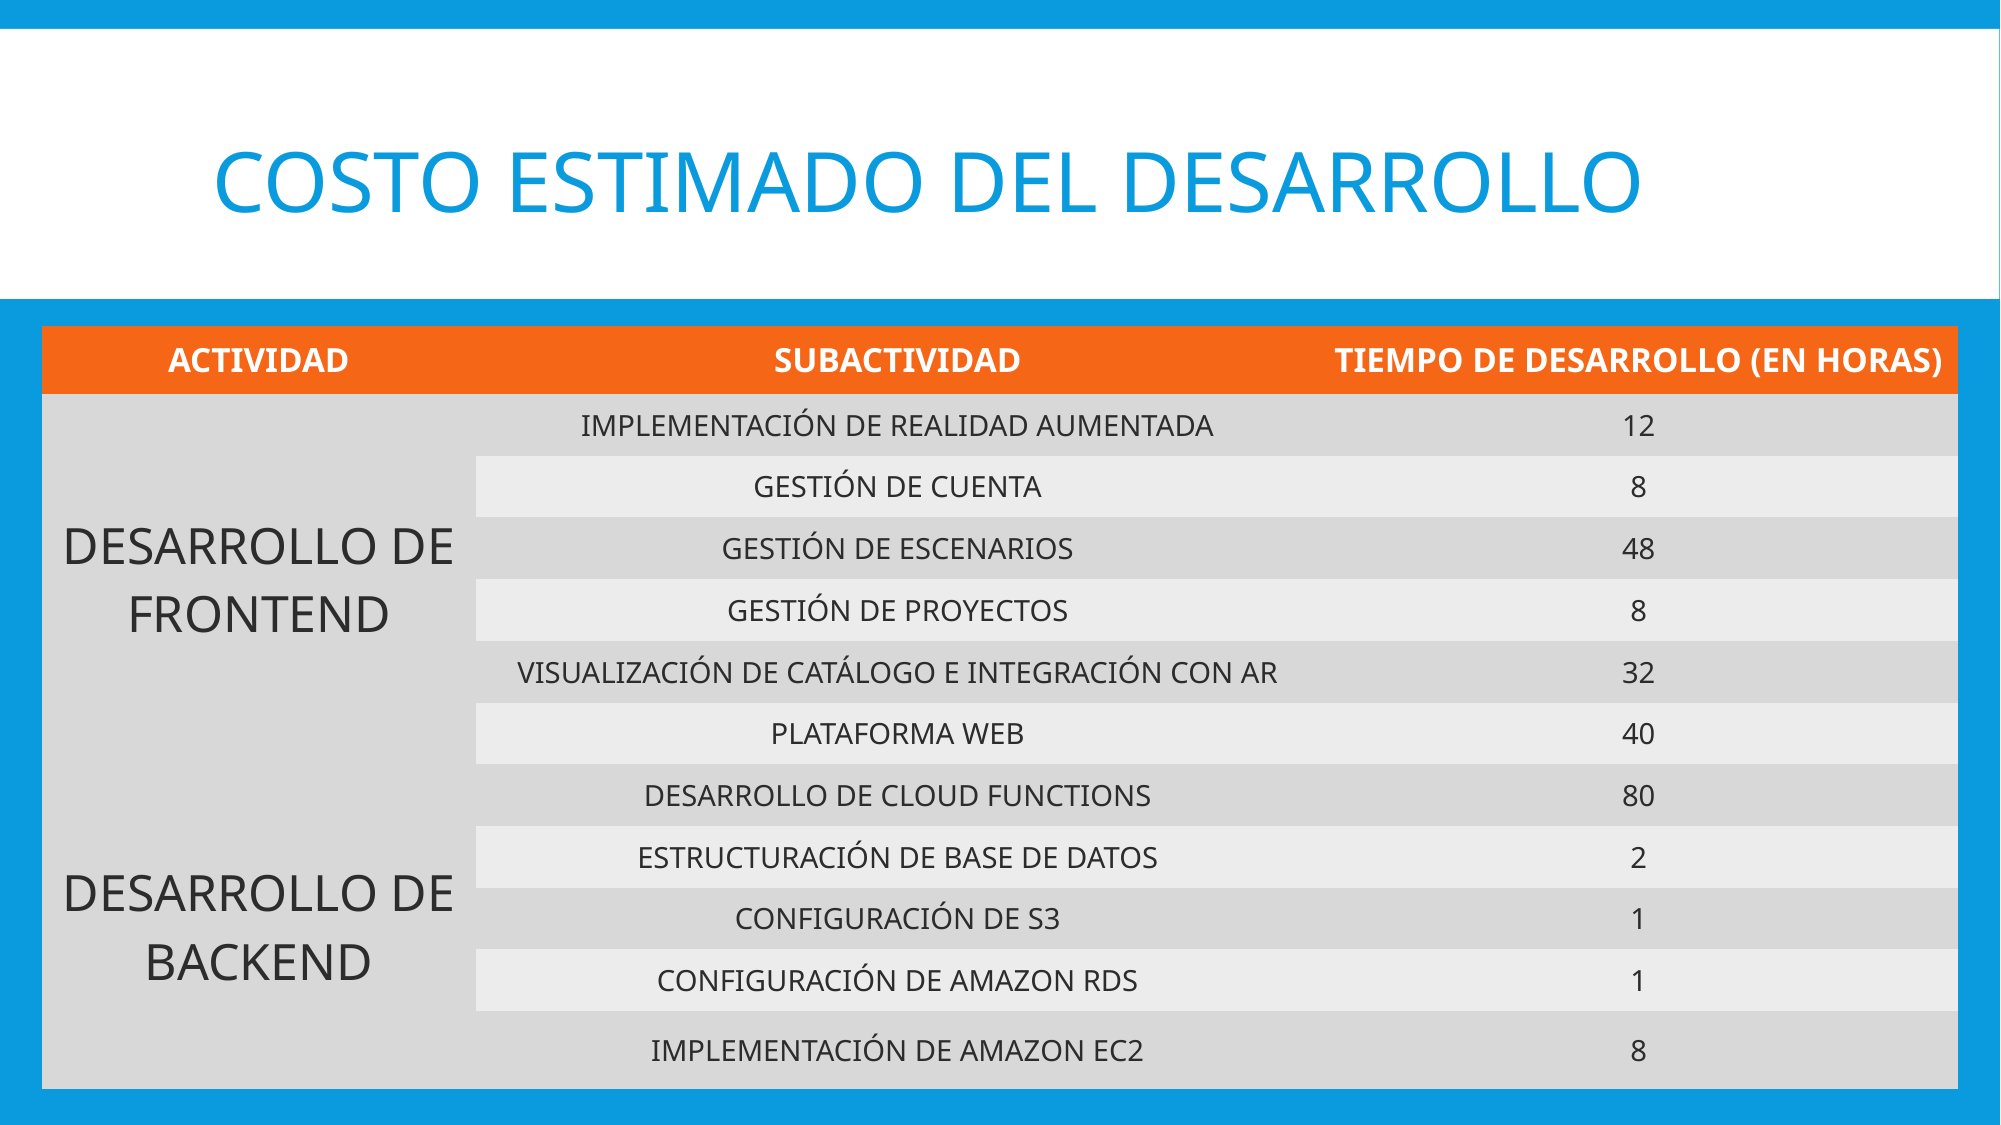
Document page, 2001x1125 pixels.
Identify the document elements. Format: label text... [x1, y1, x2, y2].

table_cell GESTIÓN DE CUENTA [476, 456, 1319, 517]
table_cell 8 [1319, 1011, 1958, 1089]
table_cell 12 [1319, 394, 1958, 456]
table_cell DESARROLLO DE BACKEND [42, 764, 476, 1089]
table_cell 1 [1319, 949, 1958, 1011]
table_cell IMPLEMENTACIÓN DE AMAZON EC2 [476, 1011, 1319, 1089]
table_cell 48 [1319, 517, 1958, 579]
table_cell DESARROLLO DE CLOUD FUNCTIONS [476, 764, 1319, 826]
table_cell IMPLEMENTACIÓN DE REALIDAD AUMENTADA [476, 394, 1319, 456]
table_cell VISUALIZACIÓN DE CATÁLOGO E INTEGRACIÓN CON AR [476, 641, 1319, 703]
table_header ACTIVIDAD [42, 326, 476, 394]
table_cell ESTRUCTURACIÓN DE BASE DE DATOS [476, 826, 1319, 888]
table_cell 2 [1319, 826, 1958, 888]
table_cell GESTIÓN DE PROYECTOS [476, 579, 1319, 641]
table_cell 1 [1319, 888, 1958, 949]
table_cell 40 [1319, 703, 1958, 764]
table_cell CONFIGURACIÓN DE S3 [476, 888, 1319, 949]
table_cell 80 [1319, 764, 1958, 826]
table_header TIEMPO DE DESARROLLO (EN HORAS) [1319, 326, 1958, 394]
title COSTO ESTIMADO DEL DESARROLLO [197, 63, 1803, 311]
table_cell CONFIGURACIÓN DE AMAZON RDS [476, 949, 1319, 1011]
table_cell 32 [1319, 641, 1958, 703]
table_cell GESTIÓN DE ESCENARIOS [476, 517, 1319, 579]
table_cell 8 [1319, 579, 1958, 641]
table_cell 8 [1319, 456, 1958, 517]
table_cell DESARROLLO DE FRONTEND [42, 394, 476, 764]
table_cell PLATAFORMA WEB [476, 703, 1319, 764]
table_header SUBACTIVIDAD [476, 326, 1319, 394]
